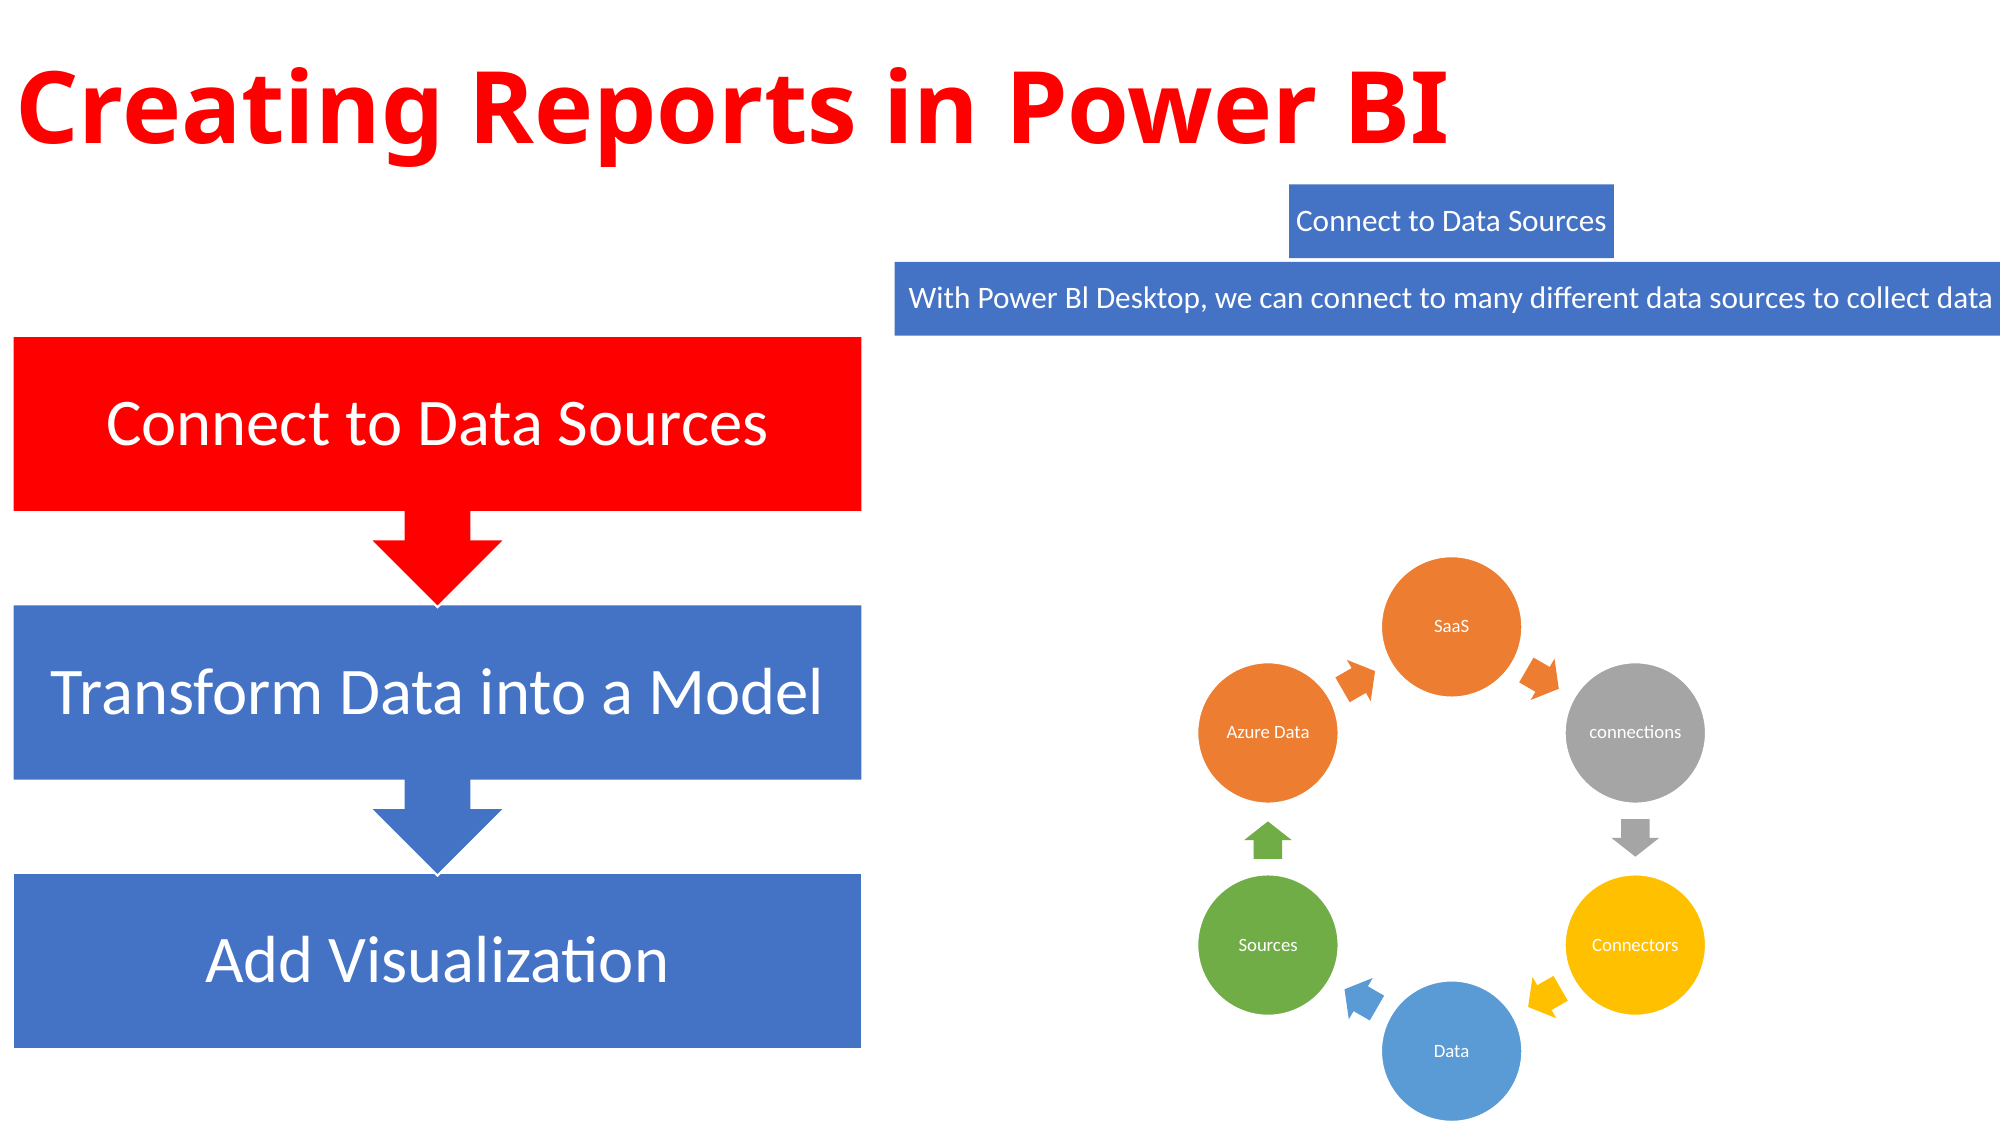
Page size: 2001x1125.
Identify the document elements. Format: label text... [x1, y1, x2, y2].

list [968, 556, 1935, 1123]
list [12, 335, 863, 1050]
title Creating Reports in Power BI [0, 3, 1725, 221]
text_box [894, 184, 2000, 336]
